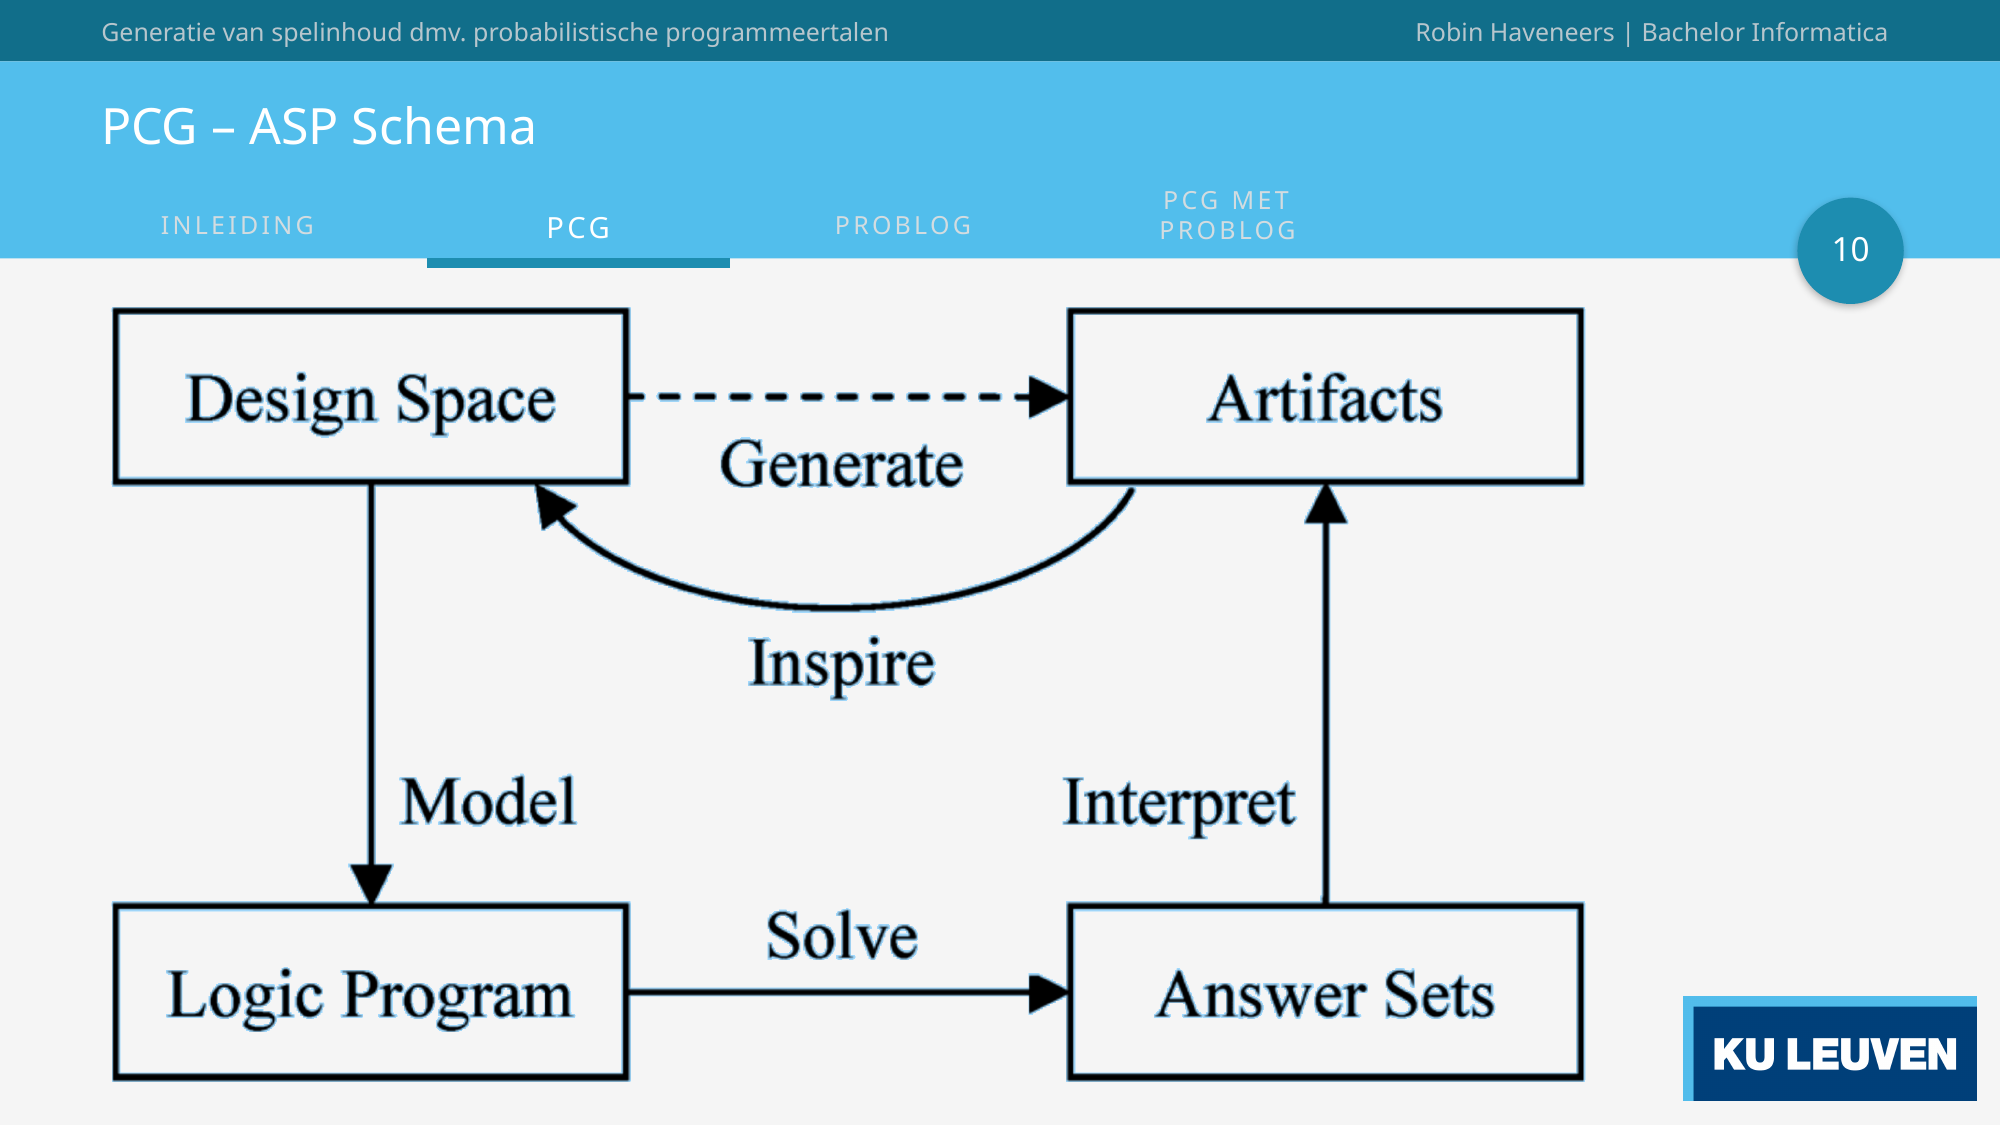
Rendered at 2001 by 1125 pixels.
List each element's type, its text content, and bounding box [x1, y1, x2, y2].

picture [84, 287, 1624, 1109]
slide_number 10 [1791, 220, 1911, 281]
picture [1683, 996, 1977, 1101]
title PCG – ASP Schema [86, 94, 1929, 165]
